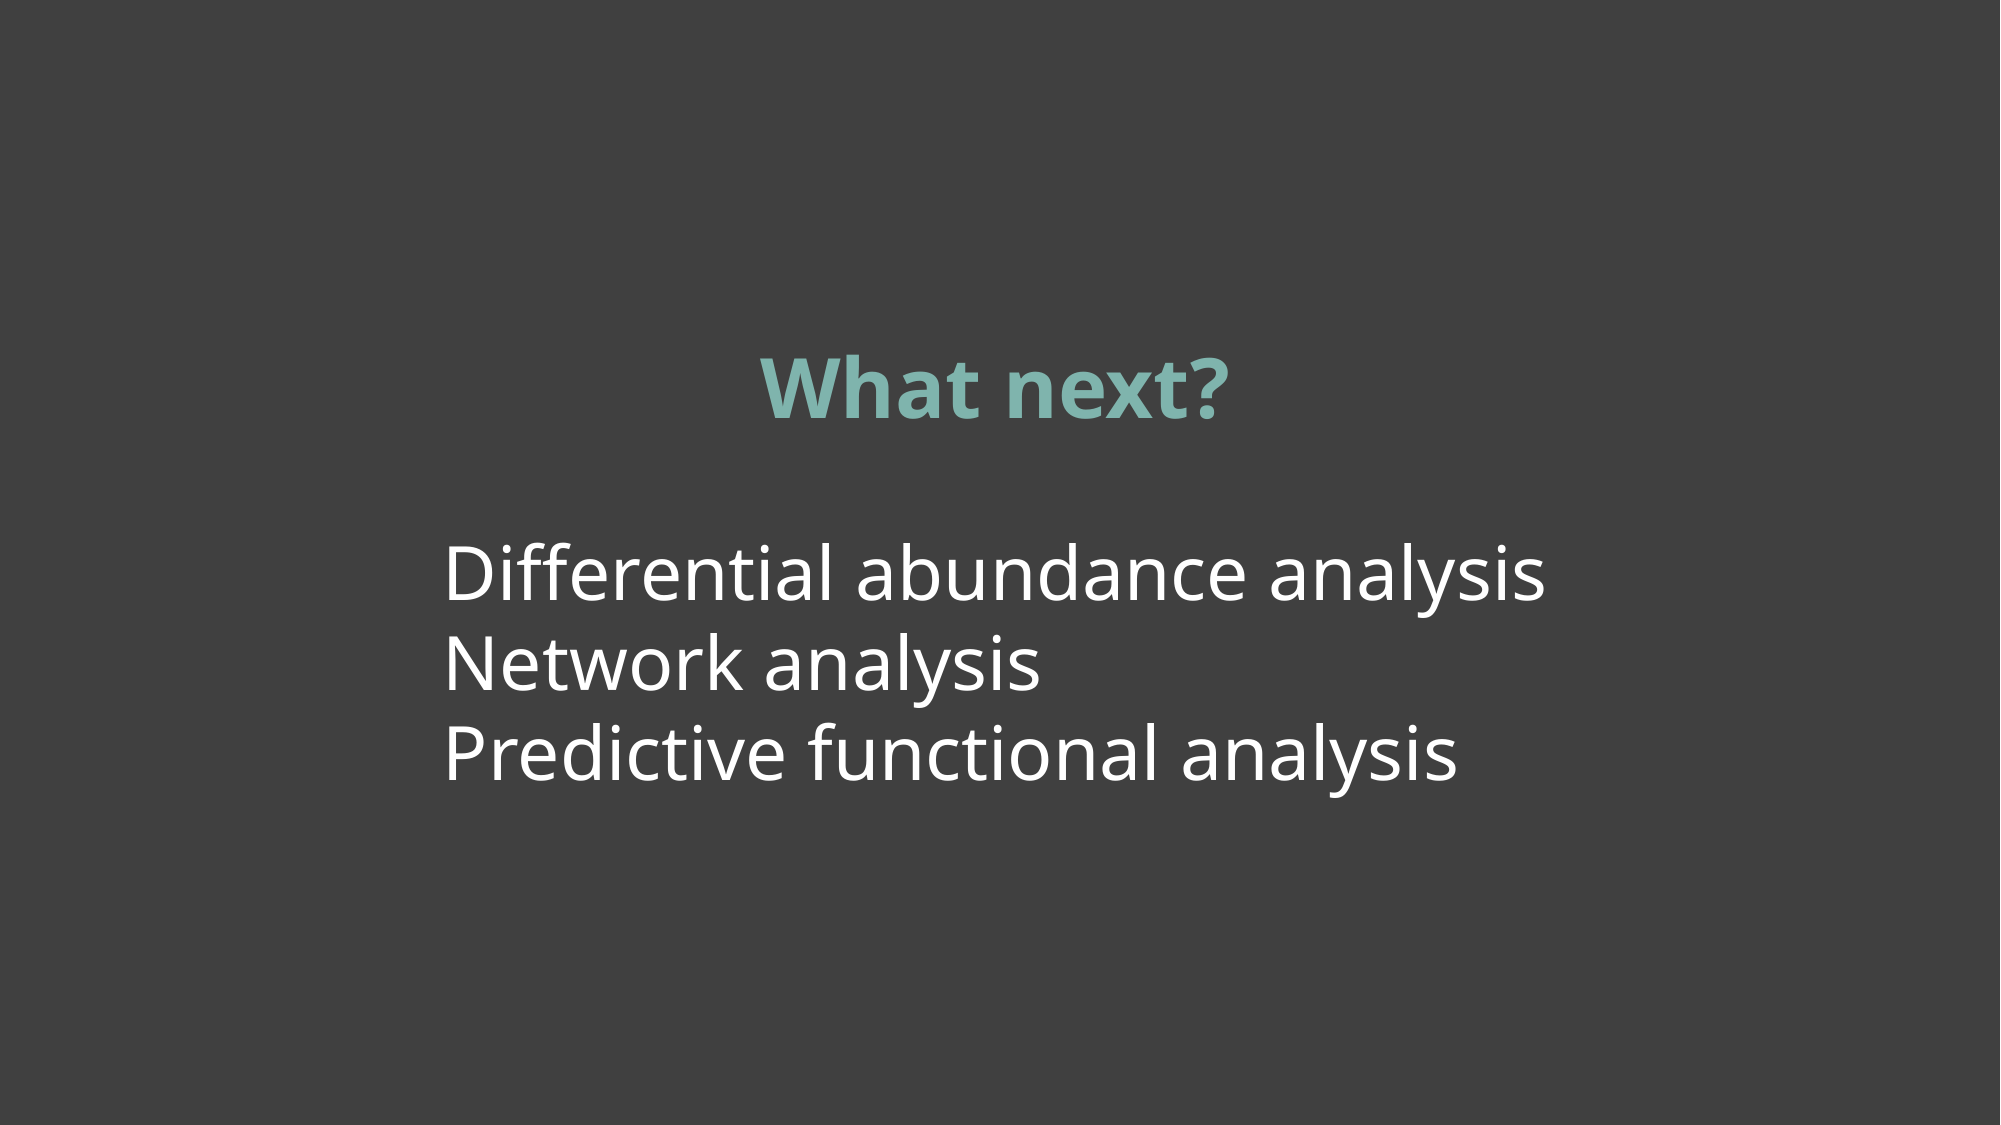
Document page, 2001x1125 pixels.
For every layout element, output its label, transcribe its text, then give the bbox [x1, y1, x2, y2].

text_box What next? Differential abundance analysis Network analysis Predictive functional analysis [428, 328, 1563, 803]
